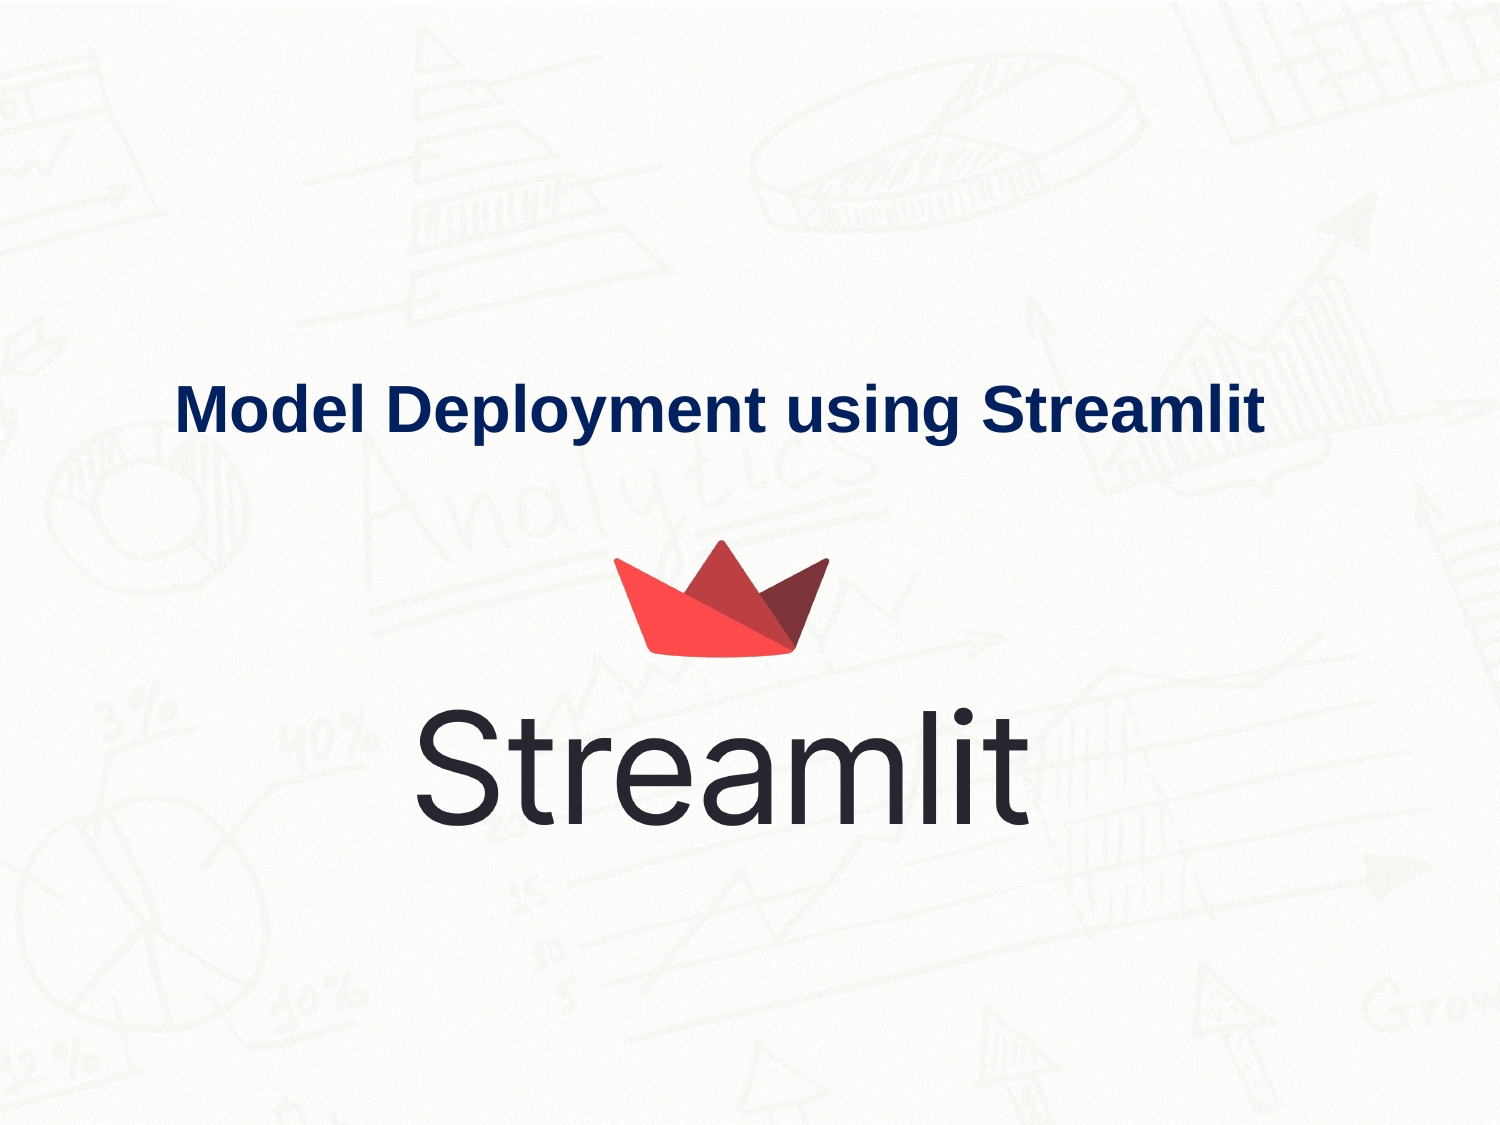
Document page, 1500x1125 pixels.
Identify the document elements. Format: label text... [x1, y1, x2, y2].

text_box Model Deployment using Streamlit [153, 358, 1289, 454]
picture [0, 0, 1500, 1125]
